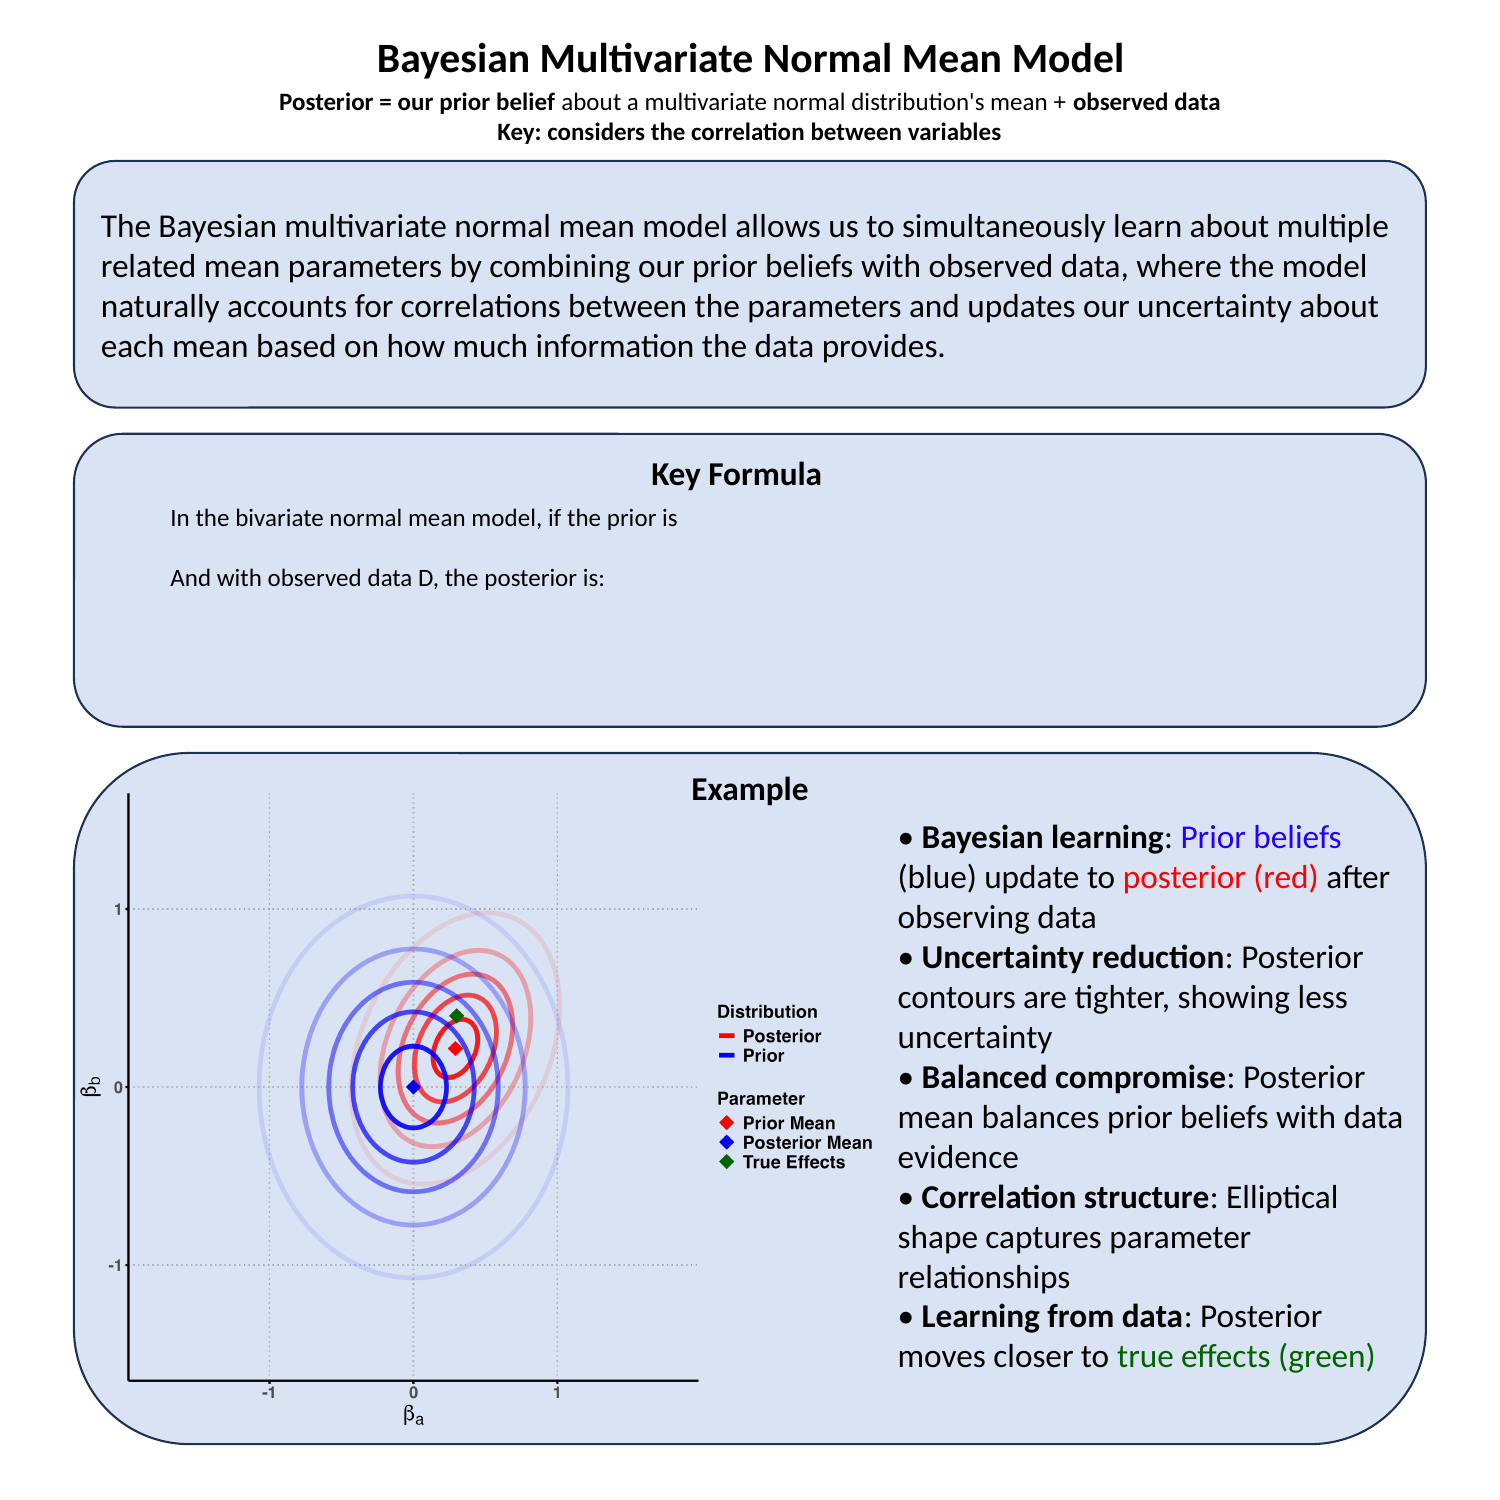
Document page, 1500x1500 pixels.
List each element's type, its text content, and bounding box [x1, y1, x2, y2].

text_box The Bayesian multivariate normal mean model allows us to simultaneously learn about multiple related mean parameters by combining our prior beliefs with observed data, where the model naturally accounts for correlations between the parameters and updates our uncertainty about each mean based on how much information the data provides. [72, 159, 1427, 409]
text_box [106, 751, 1411, 808]
text_box Key Formula [369, 444, 1104, 499]
picture [73, 787, 885, 1436]
text_box Posterior = our prior belief about a multivariate normal distribution's mean + observed data Key: considers the correlation between variables [264, 77, 1236, 183]
text_box [72, 432, 1427, 728]
text_box • Bayesian learning: Prior beliefs (blue) update to posterior (red) after observing data • Uncertainty reduction: Posterior contours are tighter, showing less uncertainty • Balanced compromise: Posterior mean balances prior beliefs with data evidence • Correlation structure: Elliptical shape captures parameter relationships • Learning from data: Posterior moves closer to true effects (green) [885, 808, 1425, 1382]
text_box Bayesian Multivariate Normal Mean Model [348, 23, 1154, 77]
text_box [143, 1382, 1415, 1446]
text_box Example [382, 759, 1118, 815]
